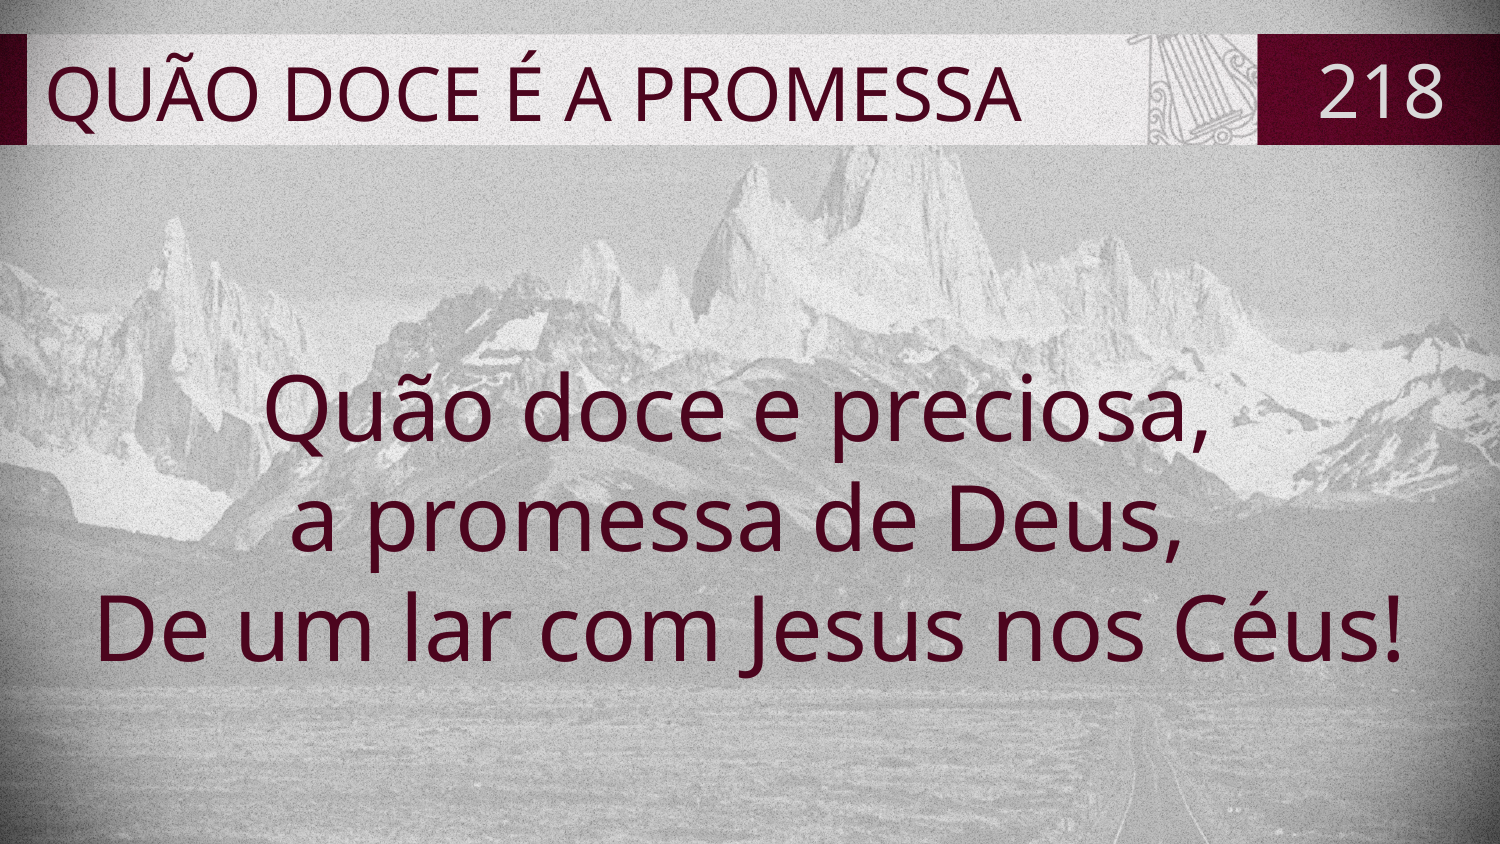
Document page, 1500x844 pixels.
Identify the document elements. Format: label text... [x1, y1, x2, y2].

list 218 [1281, 36, 1483, 143]
picture [0, 0, 1500, 185]
list Quão doce e preciosa, a promessa de Deus, De um lar com Jesus nos Céus! [0, 185, 1500, 844]
title QUÃO DOCE É A PROMESSA [29, 33, 1258, 151]
